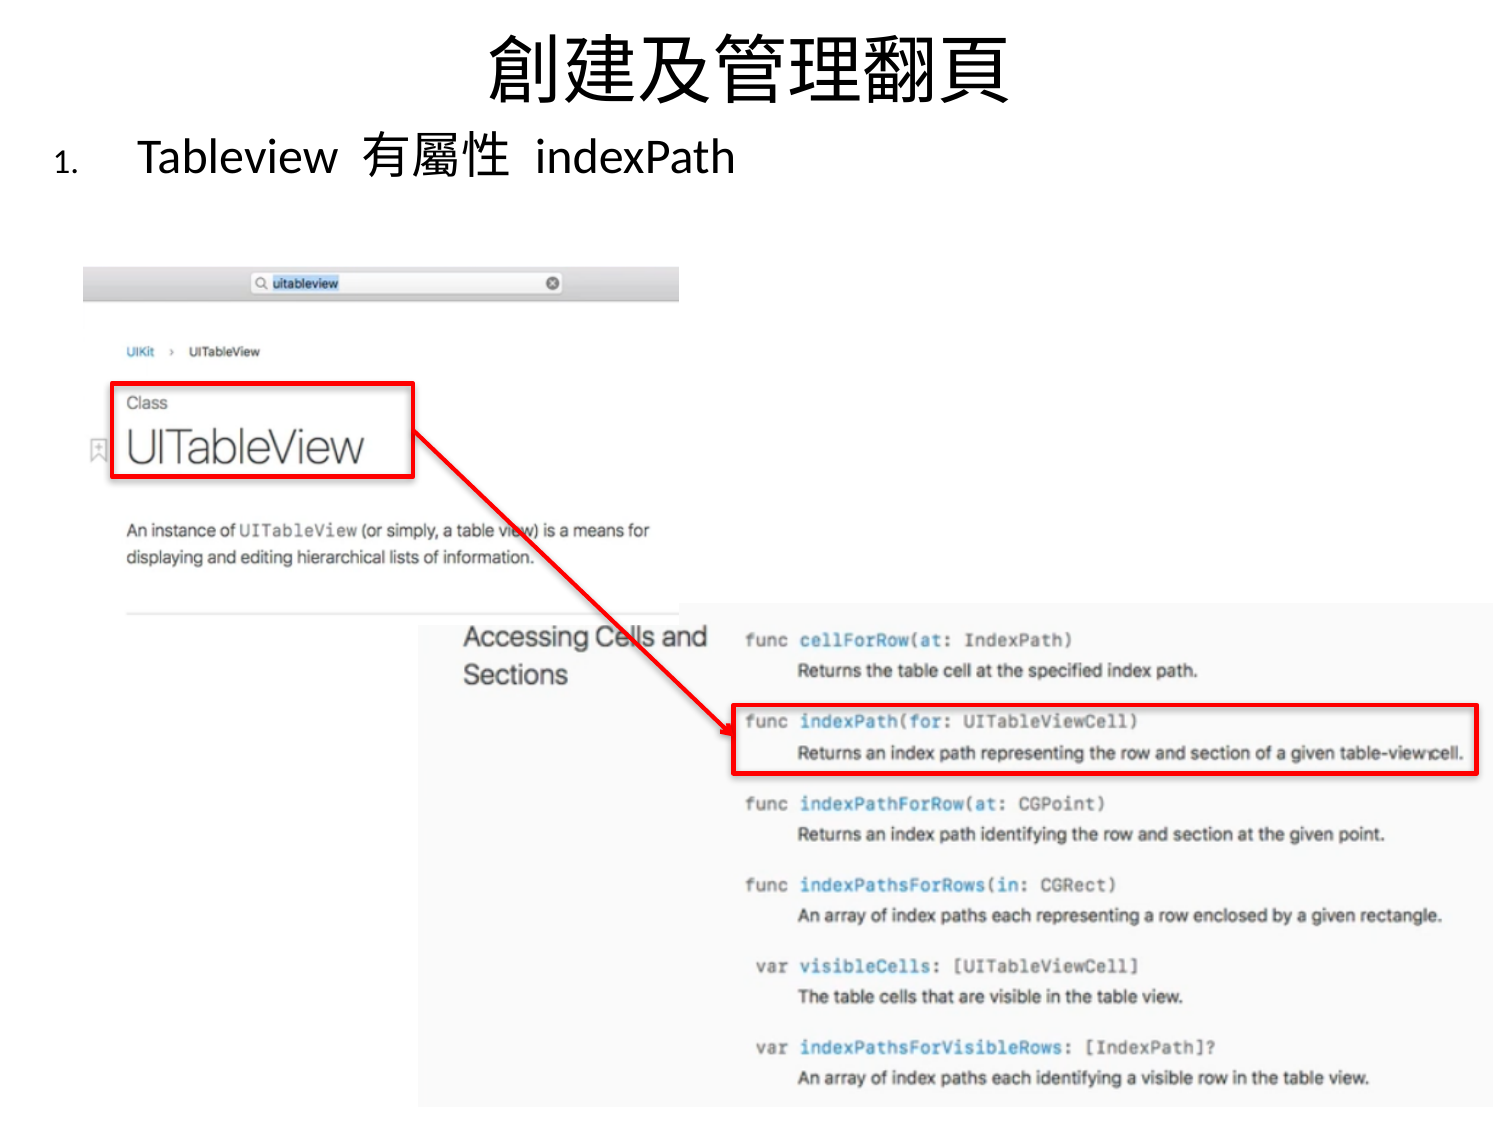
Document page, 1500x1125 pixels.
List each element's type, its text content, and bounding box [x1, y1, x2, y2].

title 創建及管理翻頁 [0, 0, 1500, 137]
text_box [412, 429, 734, 737]
list Tableview 有屬性 indexPath [37, 115, 1464, 261]
picture [83, 266, 679, 625]
picture [417, 603, 1494, 1107]
